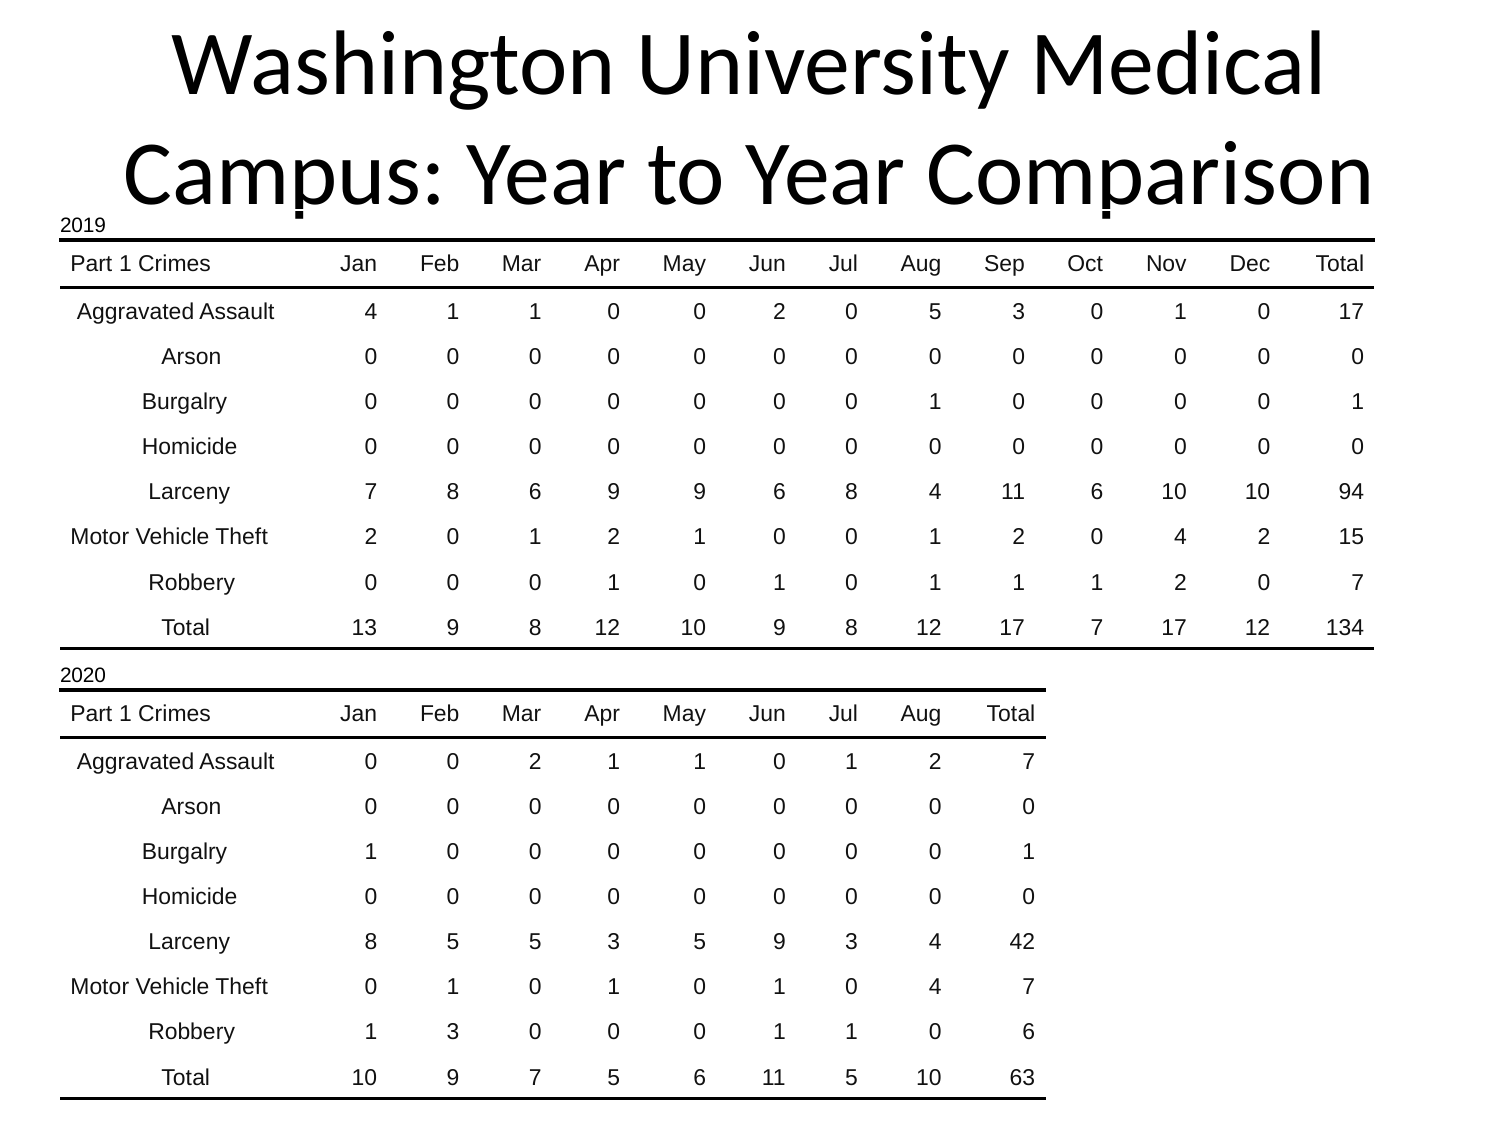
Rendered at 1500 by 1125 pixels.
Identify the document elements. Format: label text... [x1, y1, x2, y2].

table_cell Jul [796, 242, 868, 286]
table_cell 0 [308, 739, 388, 785]
table_cell 0 [308, 785, 388, 828]
table_cell 0 [717, 828, 796, 875]
table_cell Jul [796, 692, 868, 736]
table_cell Feb [388, 242, 470, 286]
table_cell Part 1 Crimes [60, 242, 308, 286]
table_cell 1 [796, 739, 868, 785]
table_cell 0 [552, 1008, 630, 1055]
table_cell 0 [796, 425, 868, 468]
table_cell 0 [717, 378, 796, 425]
table_cell 0 [630, 335, 717, 378]
table_cell 0 [868, 785, 952, 828]
table_cell Total [60, 606, 308, 647]
table_cell 0 [1035, 335, 1114, 378]
table_cell 3 [388, 1008, 470, 1055]
table_cell 0 [1197, 289, 1281, 335]
table_cell 1 [717, 965, 796, 1008]
table_cell Oct [1035, 242, 1114, 286]
table_cell 3 [952, 289, 1035, 335]
table_cell 2 [1114, 558, 1197, 606]
table_cell 6 [470, 468, 552, 515]
table_cell 0 [388, 875, 470, 918]
table_cell May [630, 692, 717, 736]
table_cell Homicide [60, 875, 308, 918]
table_cell 1 [308, 828, 388, 875]
table_cell 3 [796, 918, 868, 965]
table_cell 4 [868, 468, 952, 515]
table_cell 5 [630, 918, 717, 965]
table_cell 0 [388, 828, 470, 875]
table_cell 0 [717, 785, 796, 828]
table_cell 2 [552, 515, 630, 558]
table_cell 0 [1035, 515, 1114, 558]
table_cell Apr [552, 242, 630, 286]
table_cell Robbery [60, 558, 308, 606]
table_cell 2 [308, 515, 388, 558]
table_cell 1 [868, 378, 952, 425]
table_cell Jan [308, 692, 388, 736]
table_cell 0 [796, 828, 868, 875]
table_cell 0 [952, 875, 1046, 918]
table_cell 12 [552, 606, 630, 647]
table_cell 6 [952, 1008, 1046, 1055]
table_cell 0 [717, 875, 796, 918]
table_cell 0 [1281, 425, 1374, 468]
table_cell Apr [552, 692, 630, 736]
table_cell 0 [868, 335, 952, 378]
table_cell Part 1 Crimes [60, 692, 308, 736]
table_cell Arson [60, 785, 308, 828]
table_cell 5 [796, 1055, 868, 1097]
table_cell 0 [868, 875, 952, 918]
table_cell 7 [1035, 606, 1114, 647]
table_cell 1 [717, 558, 796, 606]
table_cell Aggravated Assault [60, 289, 308, 335]
table_cell Total [1281, 242, 1374, 286]
table_cell 17 [952, 606, 1035, 647]
table_cell 1 [868, 515, 952, 558]
table_cell 1 [1281, 378, 1374, 425]
table_cell Homicide [60, 425, 308, 468]
table_cell 0 [796, 515, 868, 558]
table_cell 0 [796, 335, 868, 378]
table_header 2020 [61, 661, 1045, 688]
table_cell 0 [1197, 335, 1281, 378]
table_cell 10 [868, 1055, 952, 1097]
table_cell 0 [552, 785, 630, 828]
table_cell 0 [388, 785, 470, 828]
table_cell 63 [952, 1055, 1046, 1097]
table_cell 1 [470, 515, 552, 558]
table_cell 0 [308, 425, 388, 468]
table_cell 0 [630, 378, 717, 425]
table_cell 0 [552, 425, 630, 468]
table_cell 0 [1281, 335, 1374, 378]
table_cell 0 [868, 828, 952, 875]
table_cell 0 [1035, 425, 1114, 468]
table_cell 1 [388, 965, 470, 1008]
table_cell 0 [470, 875, 552, 918]
table_cell 0 [630, 875, 717, 918]
table_cell Motor Vehicle Theft [60, 515, 308, 558]
table_cell 0 [796, 965, 868, 1008]
table_cell 3 [552, 918, 630, 965]
table_cell 0 [308, 875, 388, 918]
table_cell 4 [868, 965, 952, 1008]
table_cell 0 [470, 828, 552, 875]
table_cell 9 [388, 1055, 470, 1097]
table_cell 5 [552, 1055, 630, 1097]
table_cell 0 [470, 1008, 552, 1055]
table_cell 0 [630, 1008, 717, 1055]
table_cell Mar [470, 692, 552, 736]
table_cell 1 [1035, 558, 1114, 606]
table_cell Mar [470, 242, 552, 286]
table_cell 0 [717, 335, 796, 378]
table_cell 1 [952, 558, 1035, 606]
table_cell 0 [470, 558, 552, 606]
table_cell 94 [1281, 468, 1374, 515]
table_cell 0 [952, 785, 1046, 828]
table_cell 10 [1197, 468, 1281, 515]
table_cell 6 [1035, 468, 1114, 515]
table_cell 2 [470, 739, 552, 785]
table_cell Burgalry [60, 828, 308, 875]
table_cell 2 [868, 739, 952, 785]
table_cell 11 [717, 1055, 796, 1097]
table_cell 1 [552, 739, 630, 785]
table_cell 0 [1114, 335, 1197, 378]
table_cell 0 [952, 425, 1035, 468]
table_cell 9 [552, 468, 630, 515]
table_cell 0 [552, 335, 630, 378]
table_cell 0 [1035, 289, 1114, 335]
table_cell 0 [552, 289, 630, 335]
table_cell 11 [952, 468, 1035, 515]
table_cell Motor Vehicle Theft [60, 965, 308, 1008]
table_cell 42 [952, 918, 1046, 965]
table_cell 7 [952, 739, 1046, 785]
table_cell 9 [388, 606, 470, 647]
table_cell 9 [717, 606, 796, 647]
table_cell 0 [308, 558, 388, 606]
table_cell 0 [717, 515, 796, 558]
table_cell 15 [1281, 515, 1374, 558]
table_cell 0 [796, 785, 868, 828]
table_cell 6 [630, 1055, 717, 1097]
table_cell 1 [308, 1008, 388, 1055]
title Washington University Medical Campus: Year to Year Comparison [60, 60, 1440, 165]
table_cell 1 [552, 558, 630, 606]
table_cell 0 [952, 378, 1035, 425]
table_cell 0 [388, 515, 470, 558]
table_cell 5 [470, 918, 552, 965]
table_cell 0 [630, 828, 717, 875]
table_cell 0 [1114, 378, 1197, 425]
table_cell Arson [60, 335, 308, 378]
table_cell 0 [868, 1008, 952, 1055]
table_cell 0 [630, 965, 717, 1008]
table_cell 12 [868, 606, 952, 647]
table_cell Jun [717, 692, 796, 736]
table_cell 12 [1197, 606, 1281, 647]
table_cell 0 [952, 335, 1035, 378]
table_cell 8 [796, 468, 868, 515]
table_header 2019 [61, 211, 1374, 238]
table_cell 1 [470, 289, 552, 335]
table_cell 17 [1281, 289, 1374, 335]
table_cell 9 [630, 468, 717, 515]
table_cell Total [952, 692, 1046, 736]
table_cell 0 [552, 378, 630, 425]
table_cell 1 [952, 828, 1046, 875]
table_cell 10 [630, 606, 717, 647]
table_cell 8 [470, 606, 552, 647]
table_cell 13 [308, 606, 388, 647]
table_cell Jan [308, 242, 388, 286]
table_cell Dec [1197, 242, 1281, 286]
table_cell 0 [552, 875, 630, 918]
table_cell 17 [1114, 606, 1197, 647]
table_cell 4 [868, 918, 952, 965]
table_cell 5 [388, 918, 470, 965]
table_cell 7 [1281, 558, 1374, 606]
table_cell 0 [388, 425, 470, 468]
table_cell 1 [630, 515, 717, 558]
table_cell Aug [868, 242, 952, 286]
table_cell 1 [868, 558, 952, 606]
table_cell 8 [796, 606, 868, 647]
table_cell 2 [717, 289, 796, 335]
table_cell 0 [796, 289, 868, 335]
table_cell 1 [1114, 289, 1197, 335]
table_cell 8 [388, 468, 470, 515]
table_cell Nov [1114, 242, 1197, 286]
table_cell 7 [308, 468, 388, 515]
table_cell 1 [630, 739, 717, 785]
table_cell 0 [308, 965, 388, 1008]
table_cell 1 [717, 1008, 796, 1055]
table_cell 0 [796, 875, 868, 918]
table_cell Total [60, 1055, 308, 1097]
table_cell Robbery [60, 1008, 308, 1055]
table_cell 0 [388, 558, 470, 606]
table_cell 0 [630, 289, 717, 335]
table_cell Larceny [60, 918, 308, 965]
table_cell Jun [717, 242, 796, 286]
table_cell 0 [796, 558, 868, 606]
table_cell 0 [717, 739, 796, 785]
table_cell 6 [717, 468, 796, 515]
table_cell 1 [552, 965, 630, 1008]
table_cell 0 [1114, 425, 1197, 468]
table_cell 0 [1035, 378, 1114, 425]
table_cell 0 [308, 335, 388, 378]
table_cell 0 [470, 425, 552, 468]
table_cell 2 [952, 515, 1035, 558]
table_cell 10 [1114, 468, 1197, 515]
table_cell 8 [308, 918, 388, 965]
table_cell 0 [470, 785, 552, 828]
table_cell 4 [1114, 515, 1197, 558]
table_cell 0 [630, 785, 717, 828]
table_cell 0 [868, 425, 952, 468]
table_cell 0 [717, 425, 796, 468]
table_cell Feb [388, 692, 470, 736]
table_cell Burgalry [60, 378, 308, 425]
table_cell 7 [470, 1055, 552, 1097]
table_cell May [630, 242, 717, 286]
table_cell 0 [1197, 558, 1281, 606]
table_cell 0 [1197, 378, 1281, 425]
table_cell Aggravated Assault [60, 739, 308, 785]
table_cell 0 [796, 378, 868, 425]
table_cell 0 [470, 335, 552, 378]
table_cell 9 [717, 918, 796, 965]
table_cell Sep [952, 242, 1035, 286]
table_cell 0 [630, 425, 717, 468]
table_cell 2 [1197, 515, 1281, 558]
table_cell 0 [630, 558, 717, 606]
table_cell 134 [1281, 606, 1374, 647]
table_cell 1 [796, 1008, 868, 1055]
table_cell Aug [868, 692, 952, 736]
table_cell 10 [308, 1055, 388, 1097]
table_cell 0 [388, 335, 470, 378]
table_cell 4 [308, 289, 388, 335]
table_cell 0 [470, 378, 552, 425]
table_cell 0 [552, 828, 630, 875]
table_cell 1 [388, 289, 470, 335]
table_cell 0 [1197, 425, 1281, 468]
table_cell 5 [868, 289, 952, 335]
table_cell 0 [388, 378, 470, 425]
table_cell 0 [308, 378, 388, 425]
table_cell 0 [388, 739, 470, 785]
table_cell Larceny [60, 468, 308, 515]
table_cell 0 [470, 965, 552, 1008]
table_cell 7 [952, 965, 1046, 1008]
